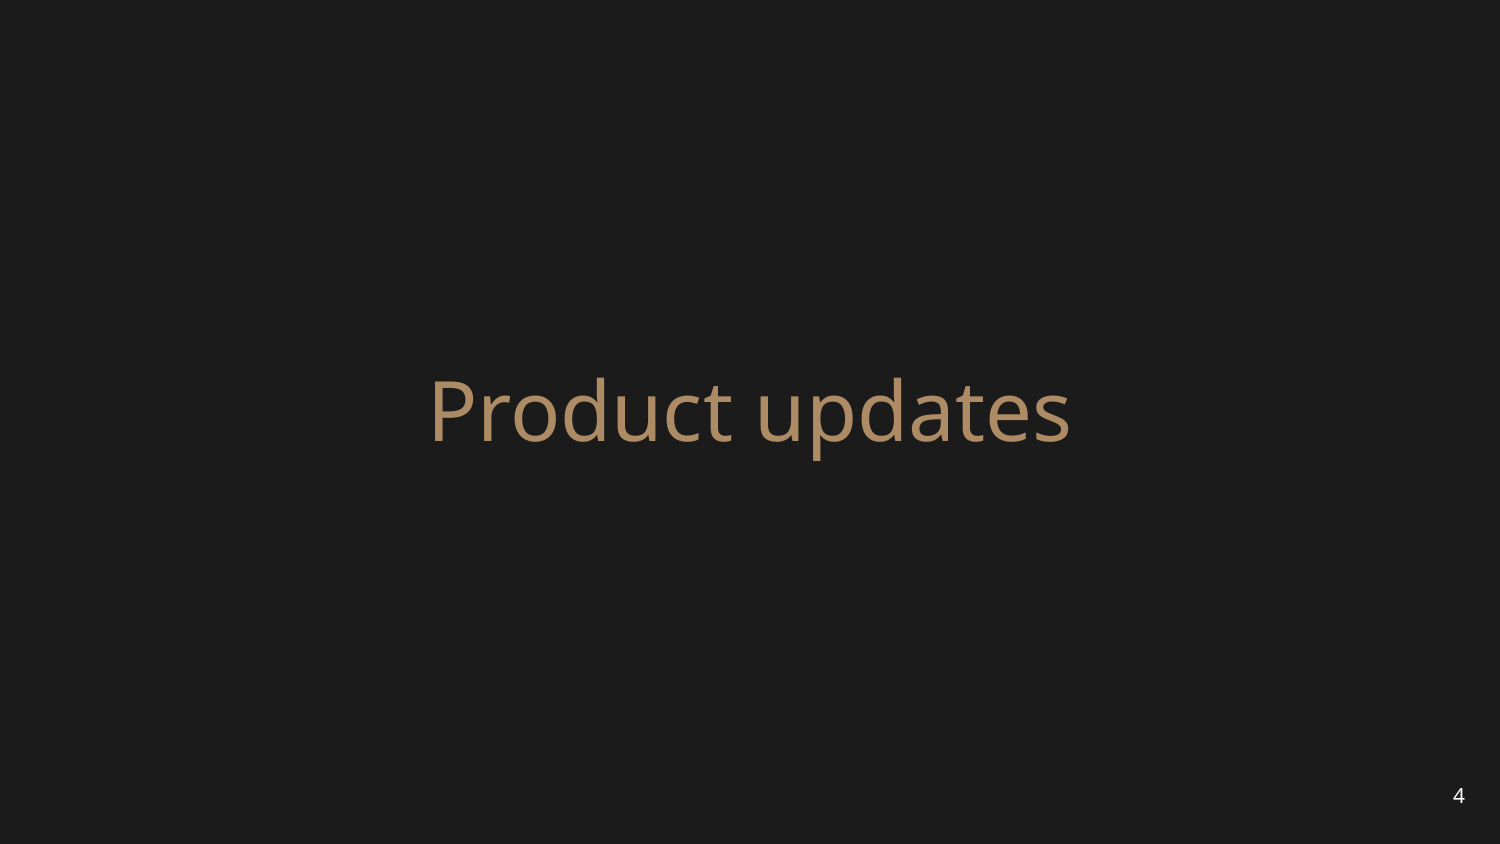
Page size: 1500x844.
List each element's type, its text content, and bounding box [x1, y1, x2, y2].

slide_number 4 [1389, 764, 1480, 830]
title Product updates [51, 72, 1449, 753]
